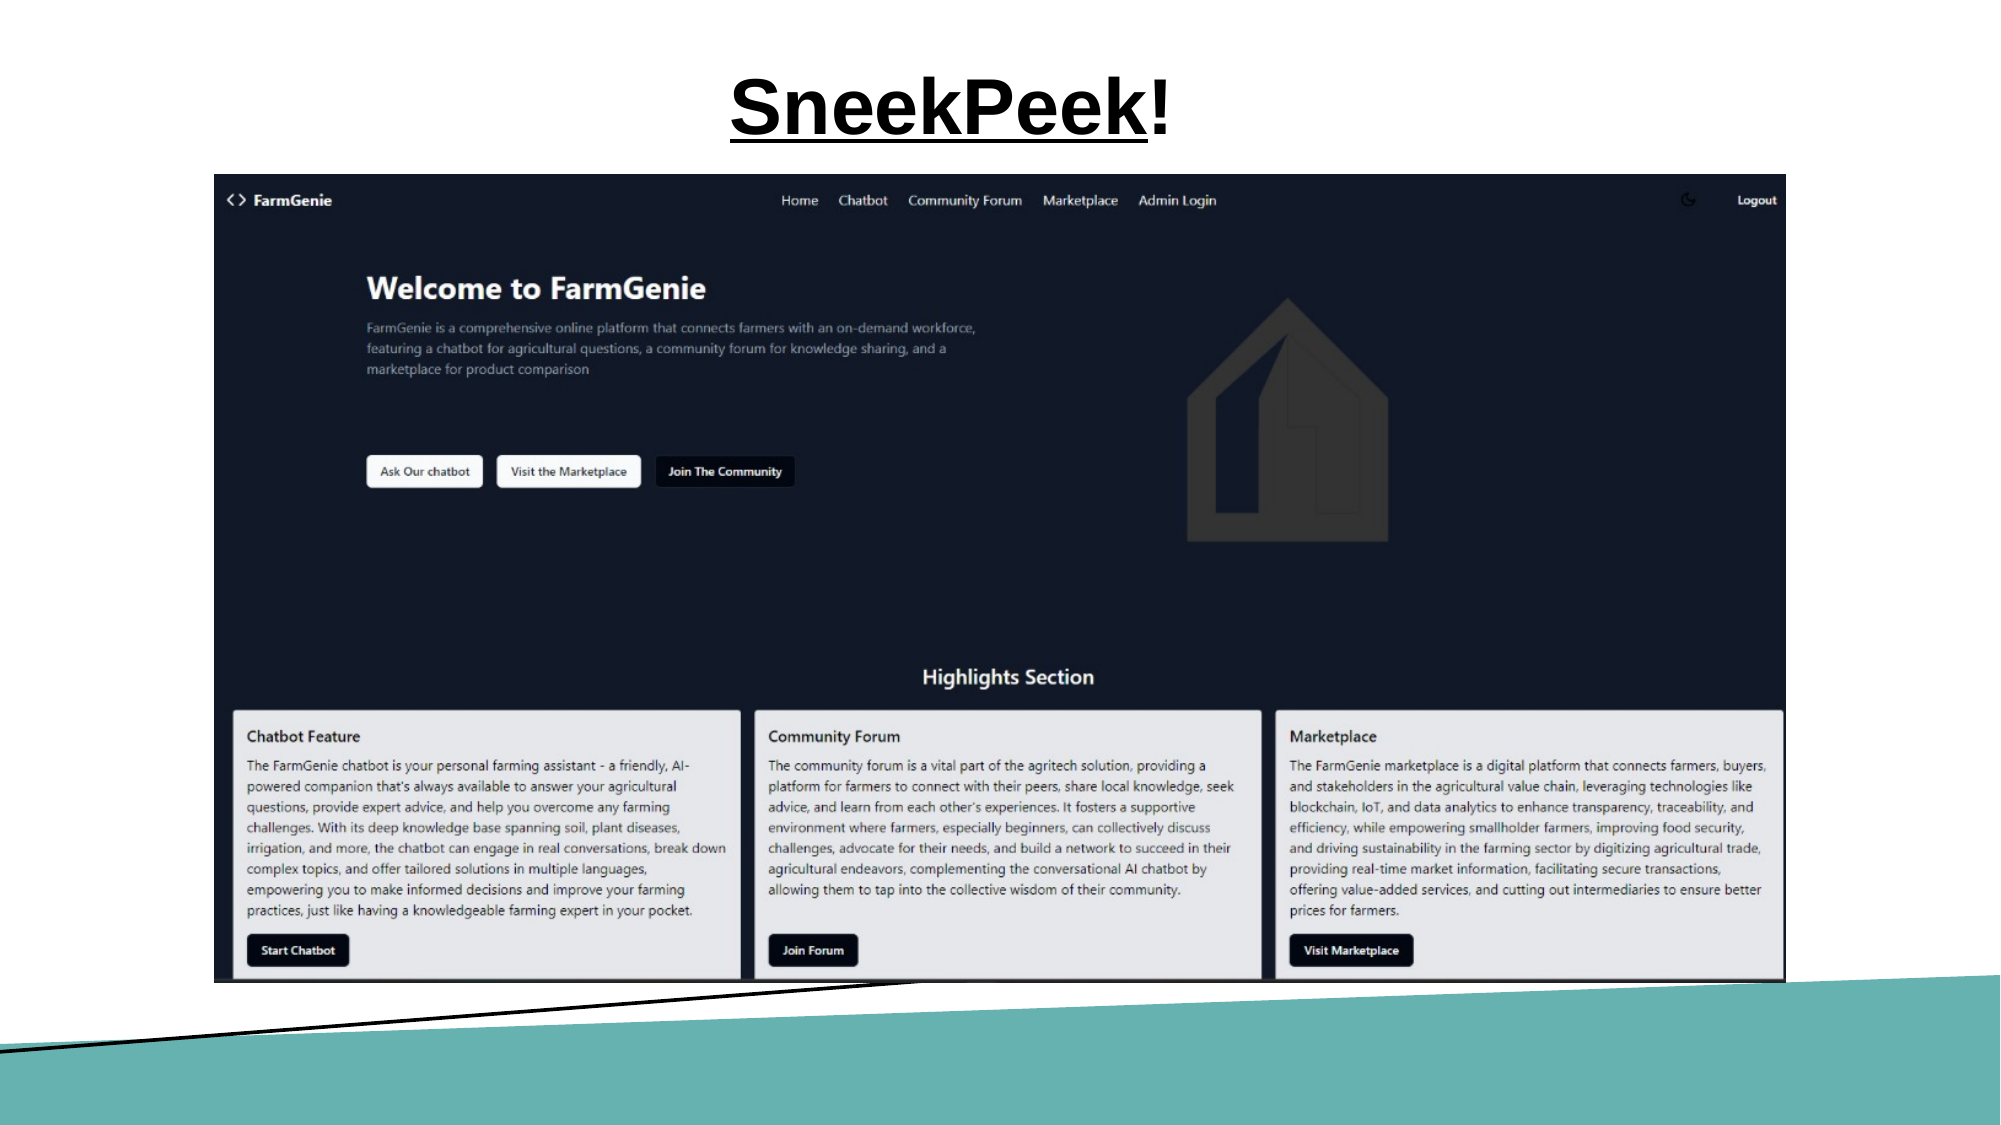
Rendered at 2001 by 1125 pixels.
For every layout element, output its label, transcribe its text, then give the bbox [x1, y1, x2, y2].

title SneekPeek! [89, 0, 1815, 218]
picture [214, 173, 1786, 984]
